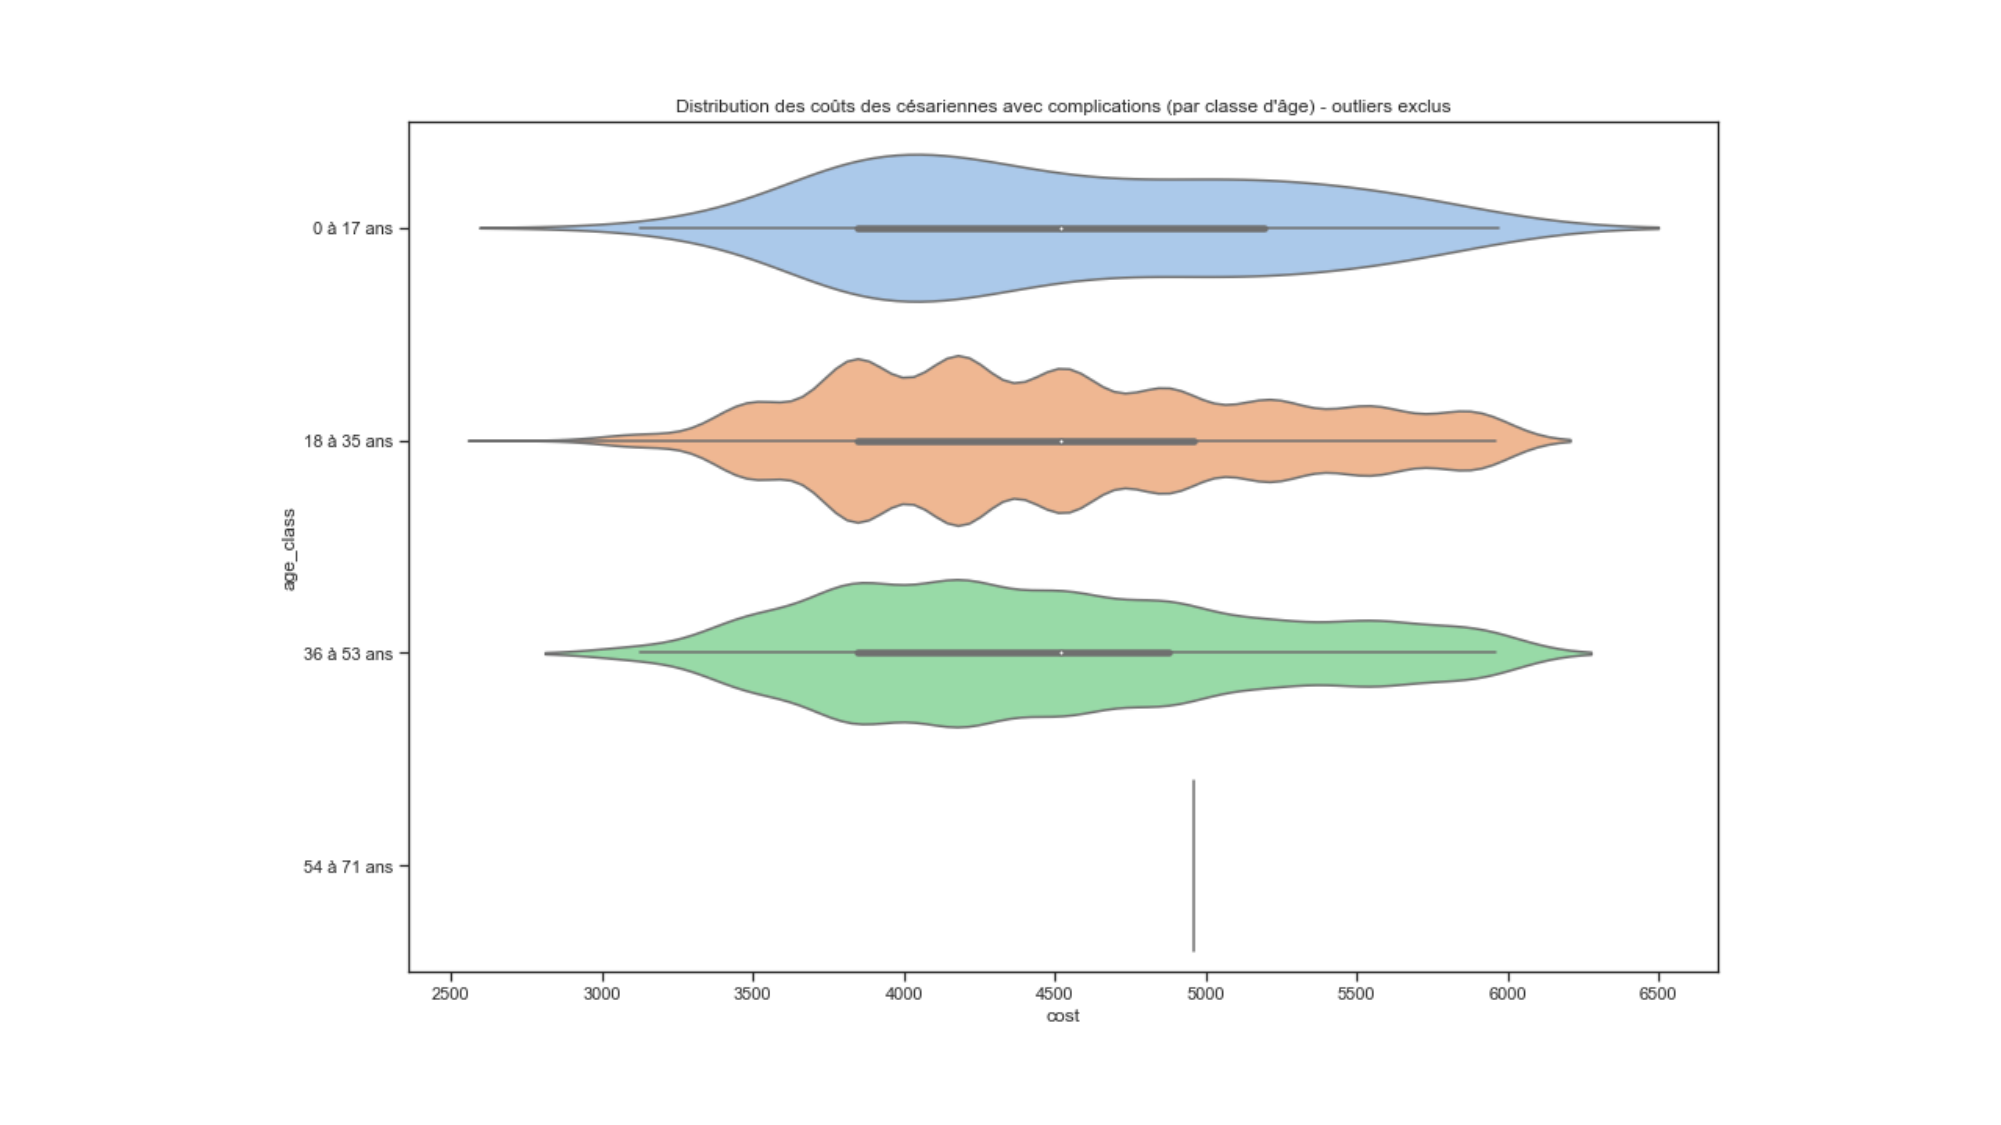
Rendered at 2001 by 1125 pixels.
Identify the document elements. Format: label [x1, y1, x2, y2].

picture [271, 89, 1729, 1036]
